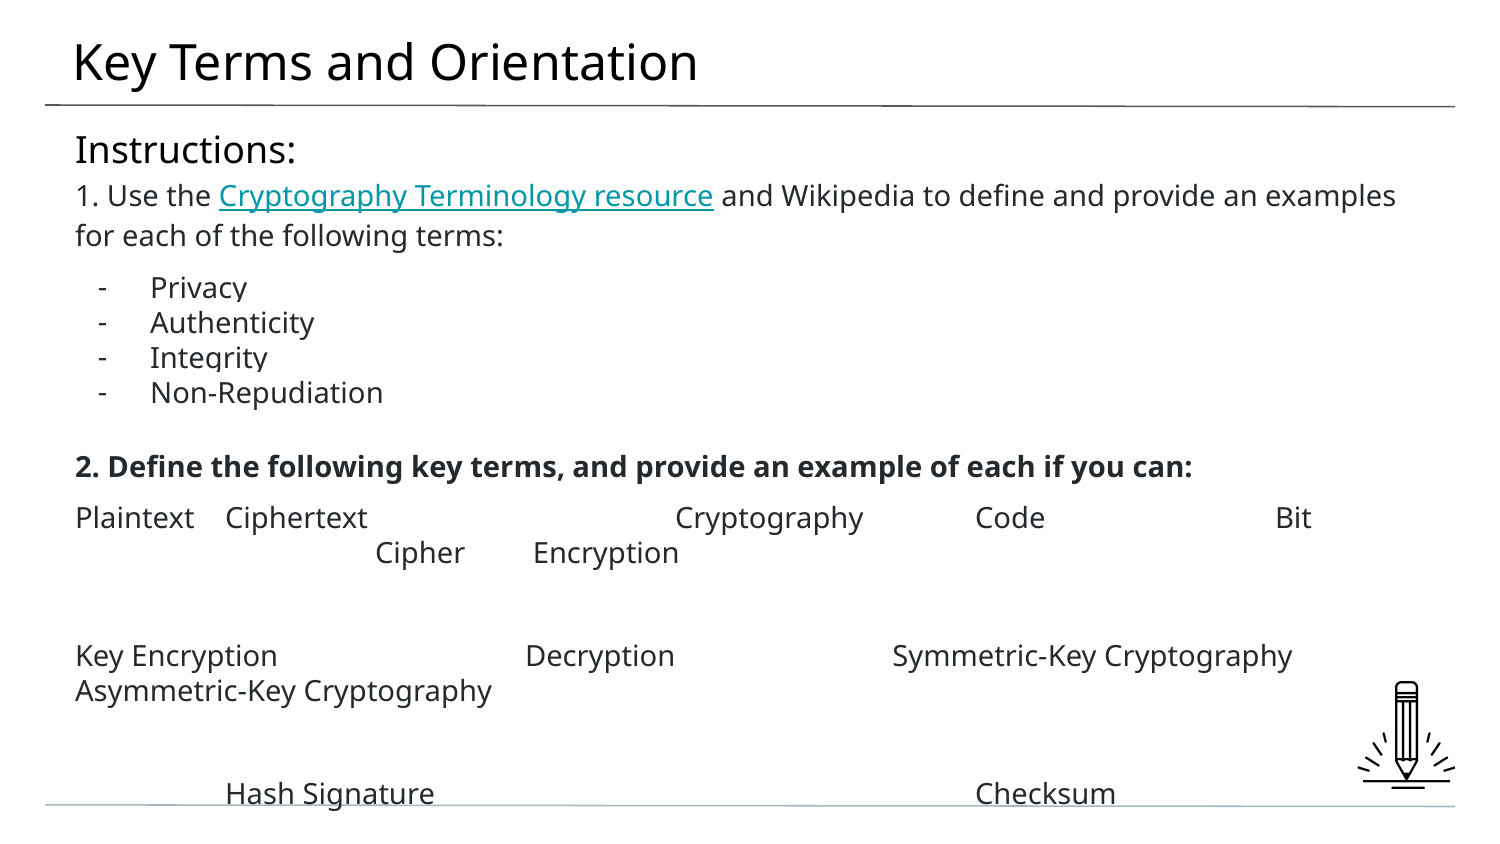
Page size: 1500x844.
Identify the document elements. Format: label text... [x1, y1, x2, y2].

list 1. Use the Cryptography Terminology resource and Wikipedia to define and provide an examples for each of the following terms: Privacy Authenticity Integrity Non-Repudiation 2. Define the following key terms, and provide an example of each if you can: Plaintext Ciphertext Cryptography Code Bit Cipher Encryption Key Encryption Decryption Symmetric-Key Cryptography Asymmetric-Key Cryptography Hash Signature Checksum [0, 177, 1500, 736]
title Key Terms and Orientation [0, 0, 1500, 88]
picture [1357, 736, 1455, 789]
subtitle Instructions: [0, 110, 1500, 171]
